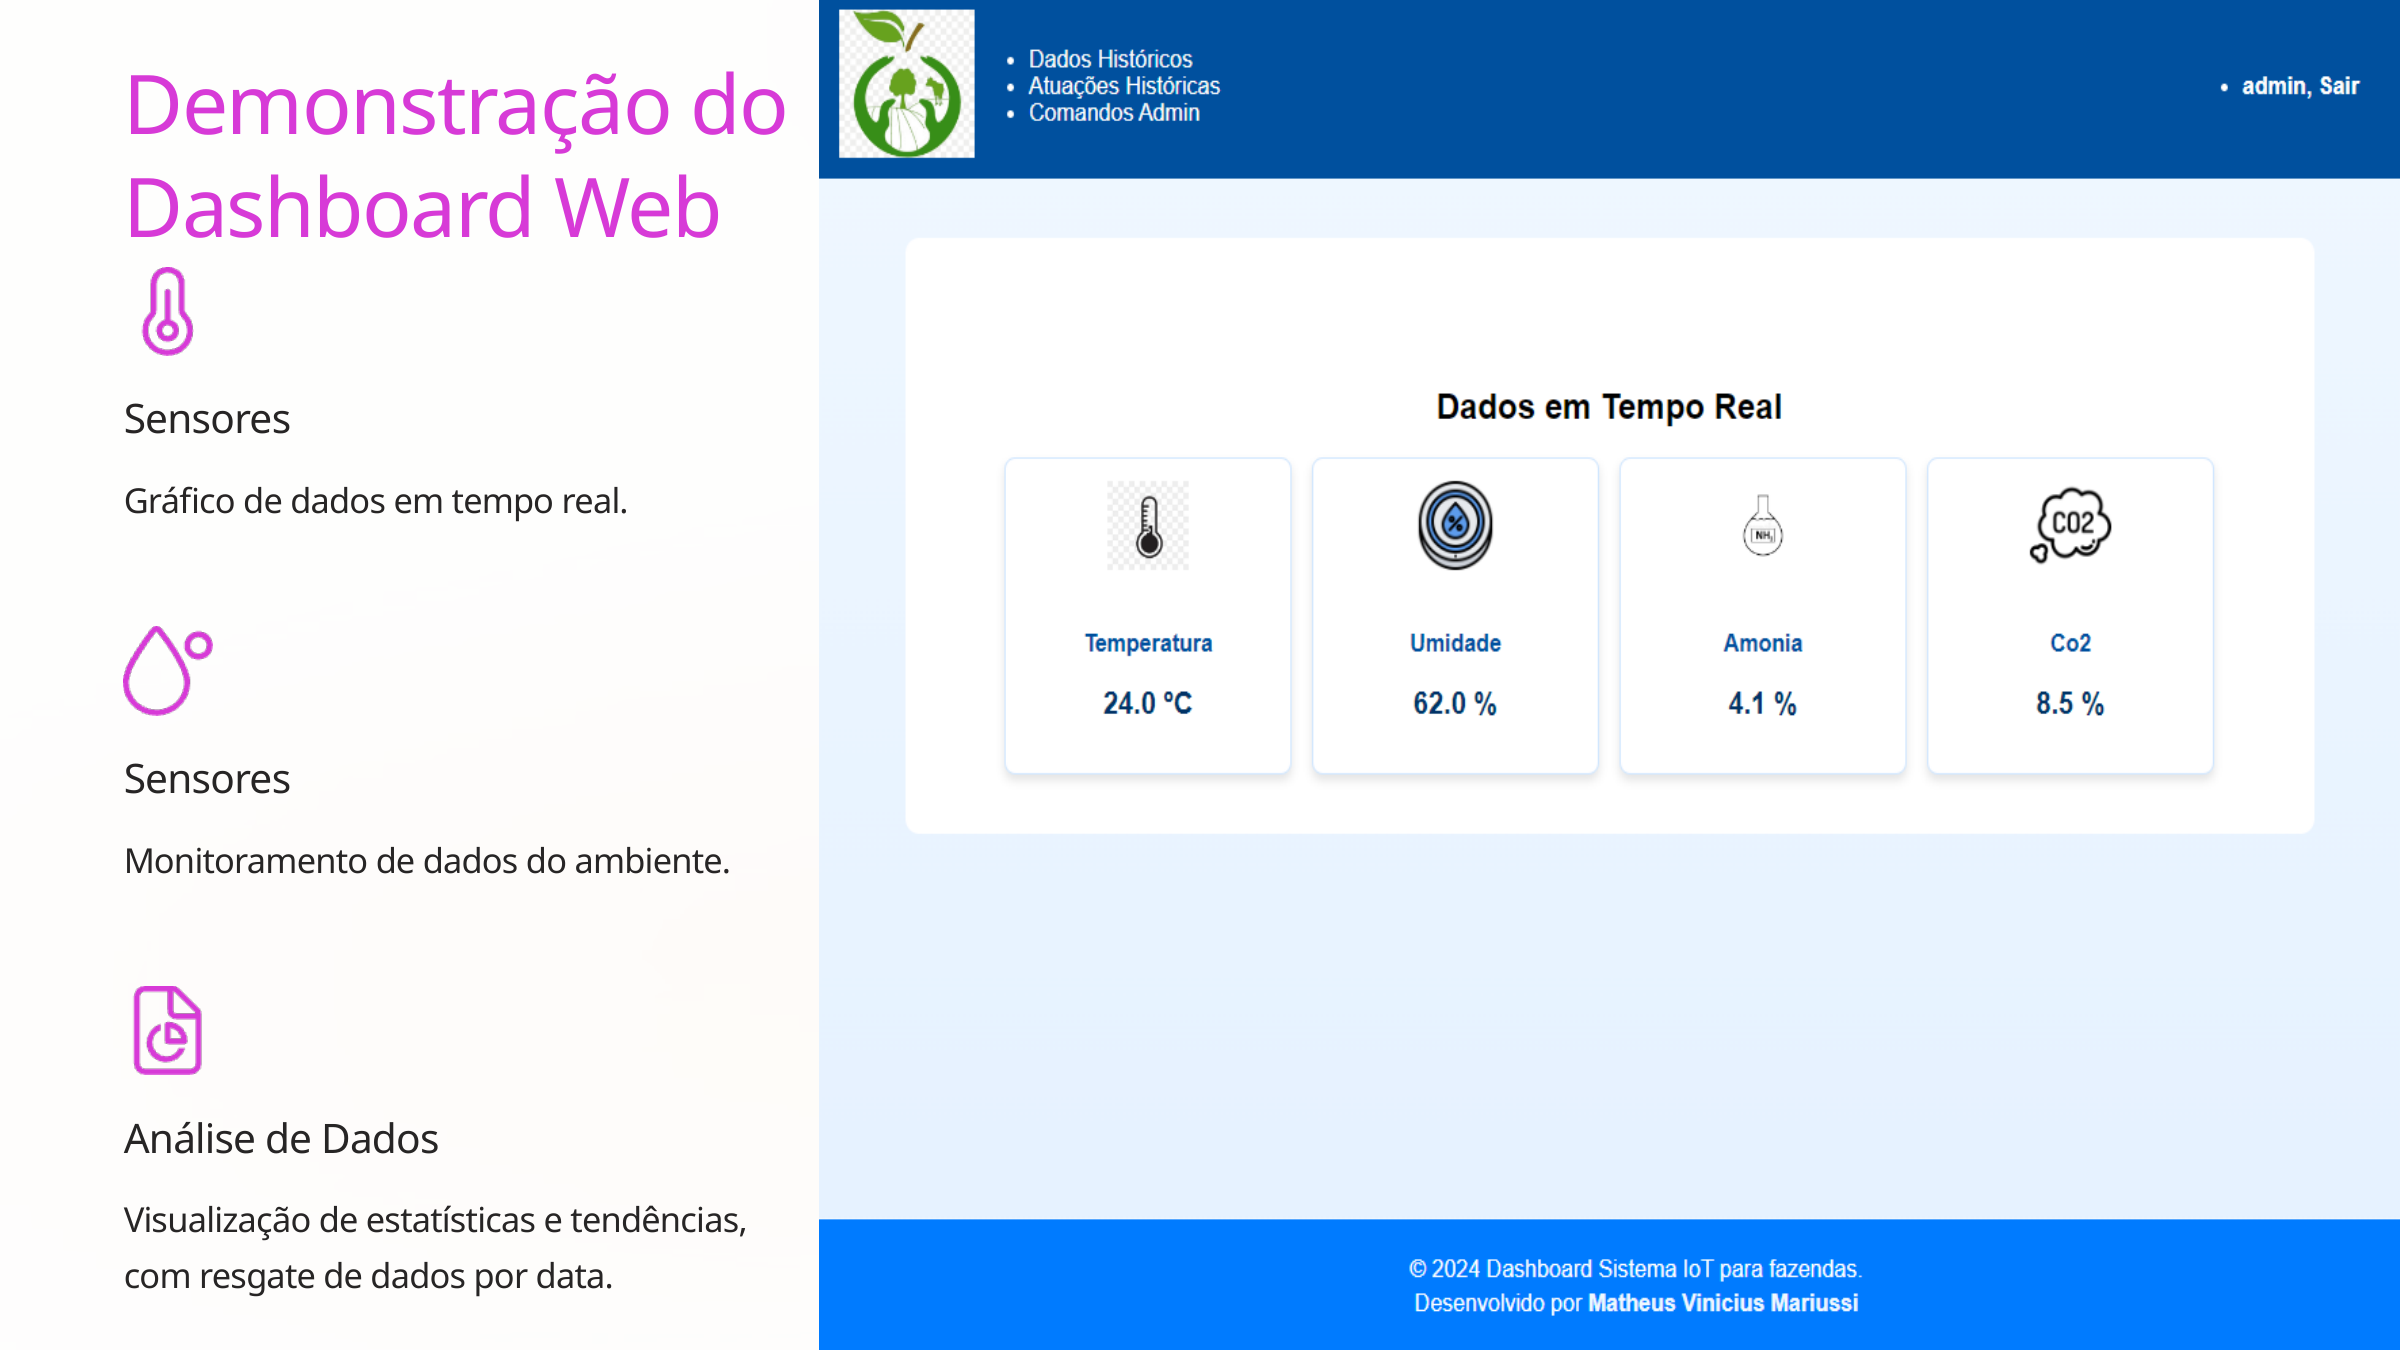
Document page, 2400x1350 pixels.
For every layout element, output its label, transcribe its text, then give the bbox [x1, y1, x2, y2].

picture [819, 0, 2400, 1350]
text_box Visualização de estatísticas e tendências, com resgate de dados por data. [123, 1183, 819, 1240]
text_box Demonstração do Dashboard Web [123, 48, 819, 153]
text_box Gráfico de dados em tempo real. [123, 463, 819, 521]
text_box Sensores [123, 390, 540, 443]
picture [123, 986, 213, 1075]
text_box Sensores [123, 750, 540, 803]
picture [123, 267, 213, 356]
picture [123, 626, 213, 716]
text_box Monitoramento de dados do ambiente. [123, 823, 819, 881]
text_box Análise de Dados [123, 1110, 540, 1163]
